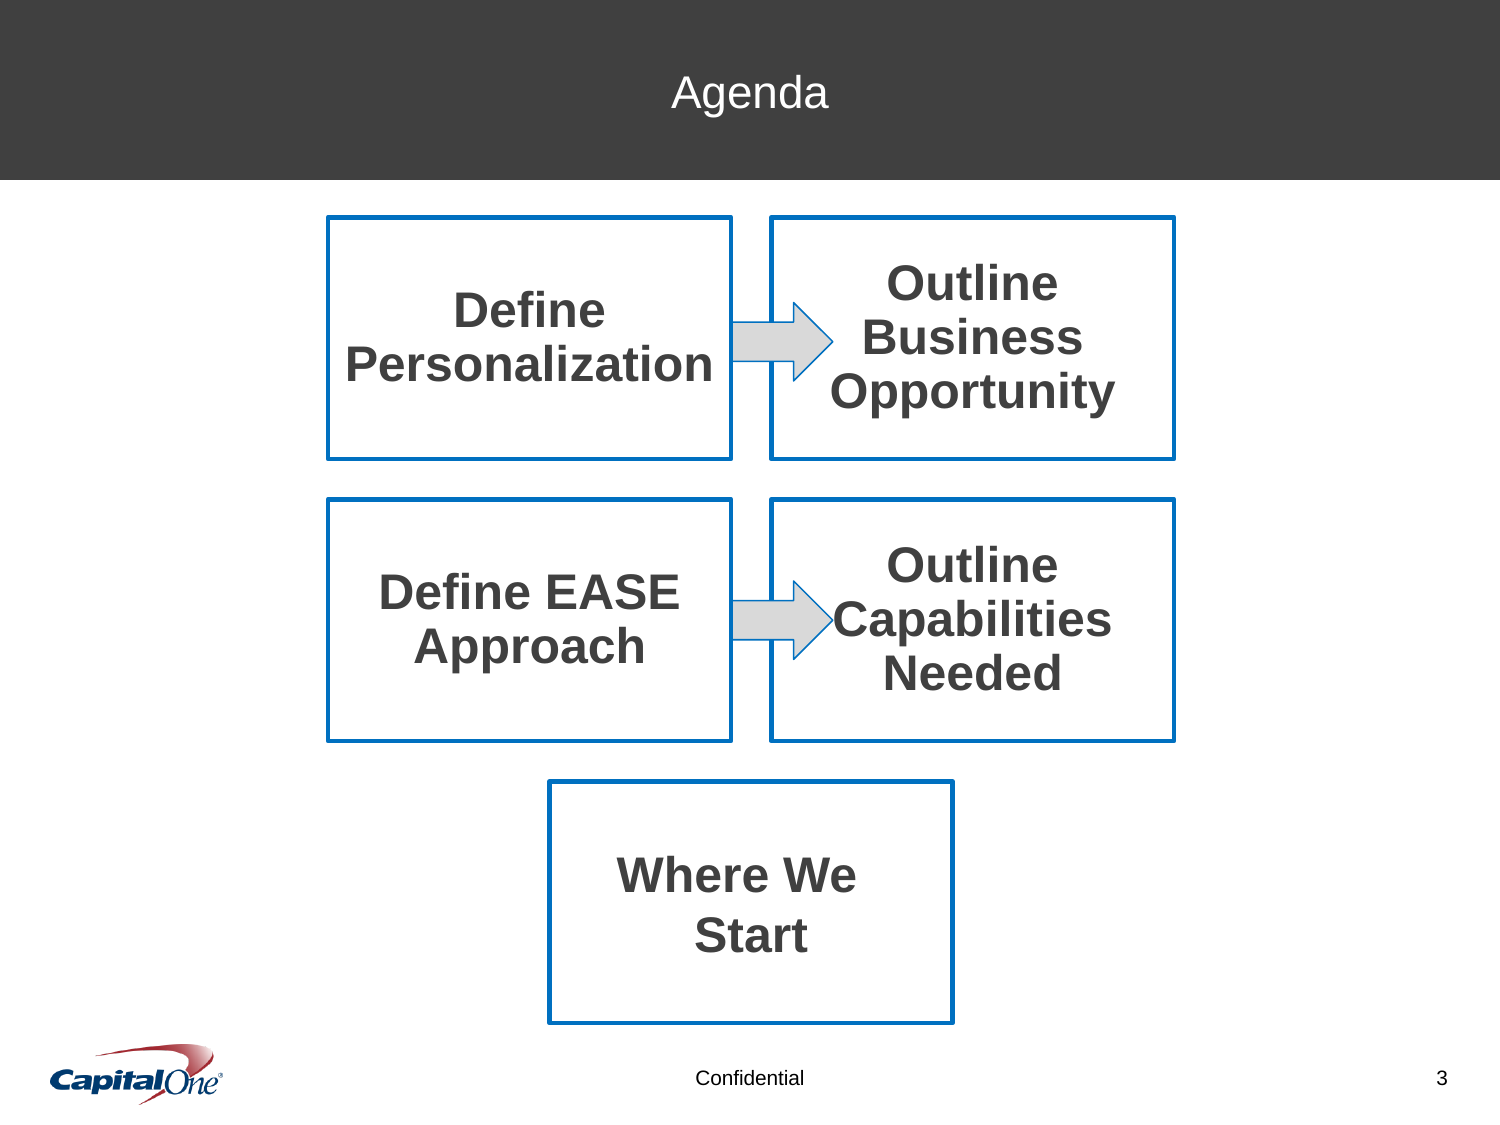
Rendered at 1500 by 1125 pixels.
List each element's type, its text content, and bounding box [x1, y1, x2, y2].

text_box Agenda [0, 0, 1500, 180]
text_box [163, 216, 1339, 1024]
picture [50, 1044, 223, 1105]
